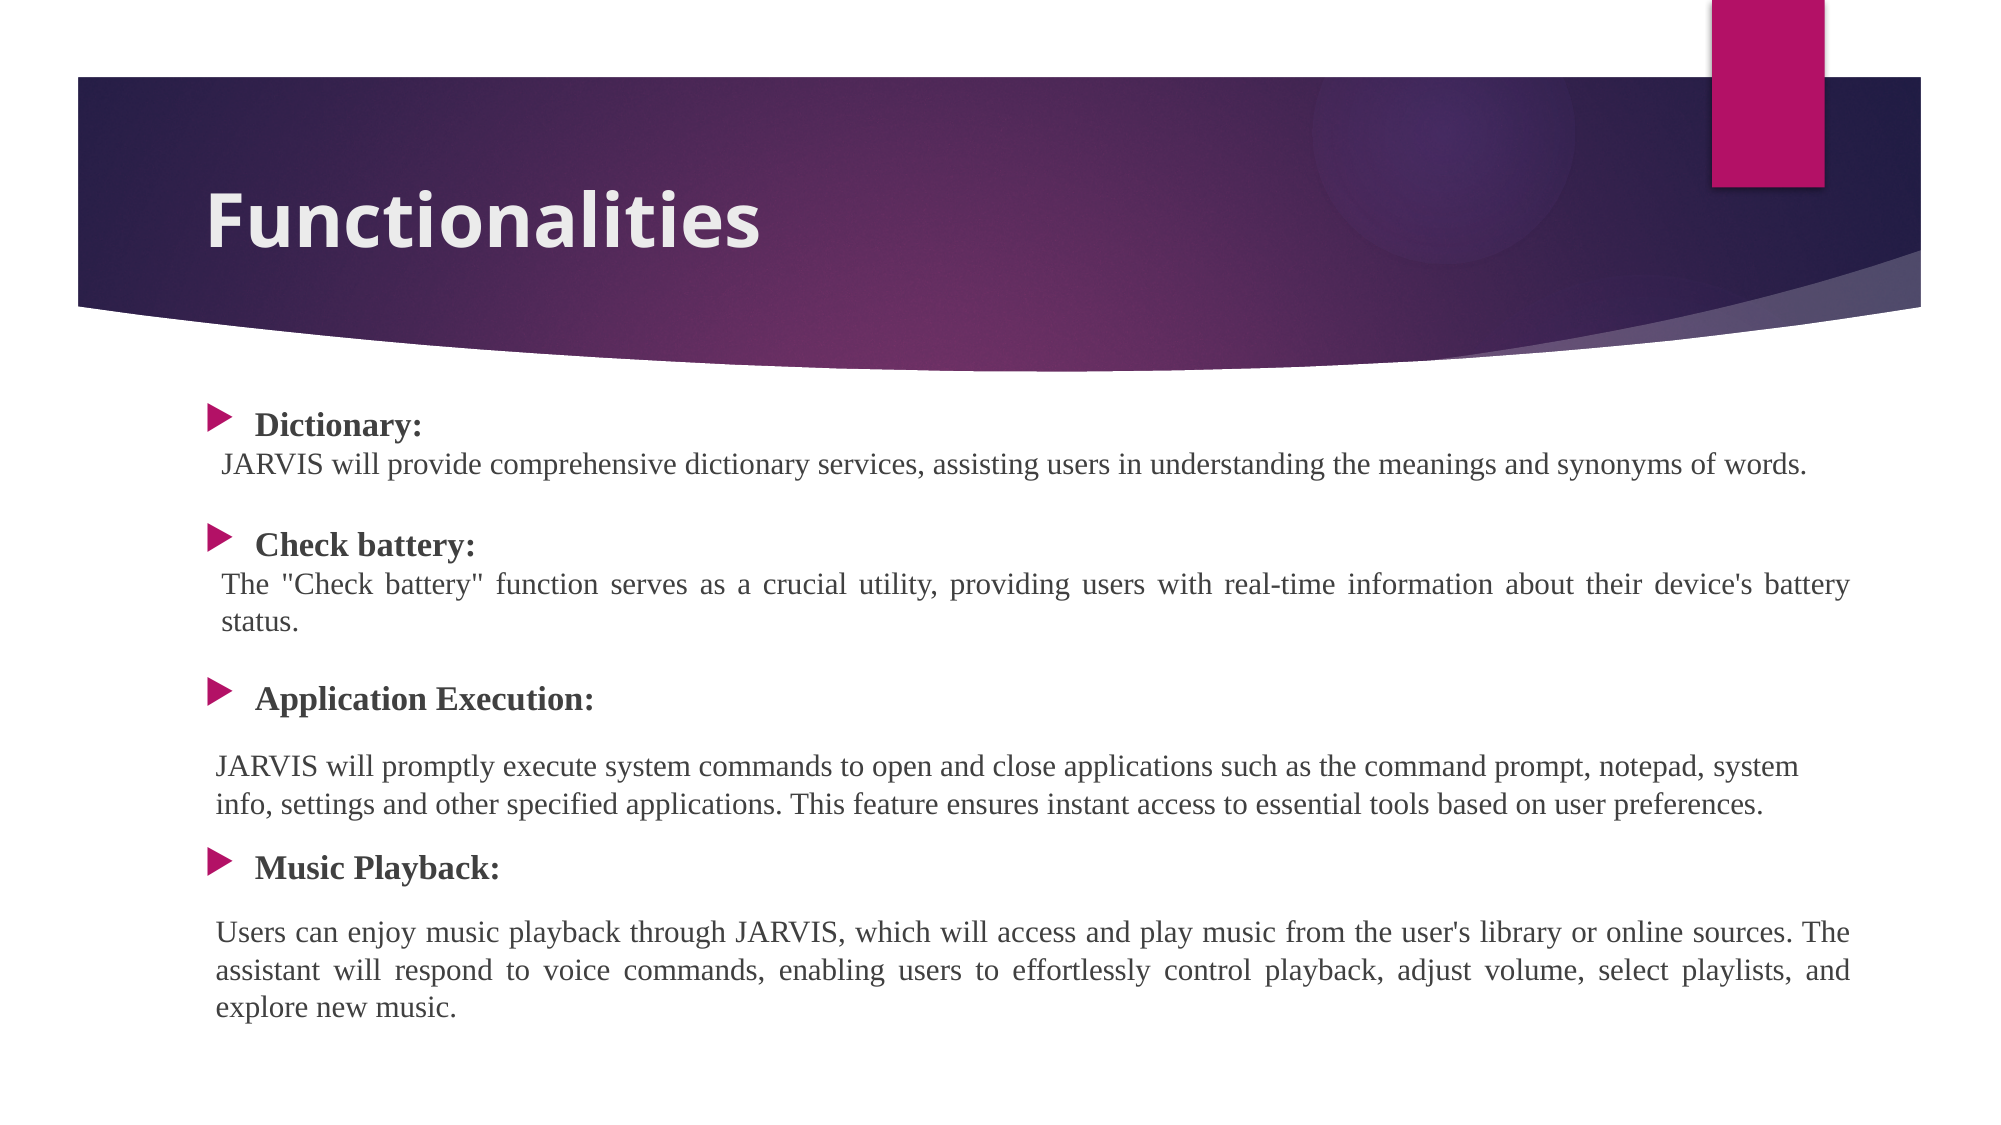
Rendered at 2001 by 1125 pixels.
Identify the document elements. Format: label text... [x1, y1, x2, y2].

title Functionalities [189, 159, 1627, 276]
list Dictionary: JARVIS will provide comprehensive dictionary services, assisting users in understanding the meanings and synonyms of words. Check battery: The "Check battery" function serves as a crucial utility, providing users with real-time information about their device's battery status. Application Execution: JARVIS will promptly execute system commands to open and close applications such as the command prompt, notepad, system info, settings and other specified applications. This feature ensures instant access to essential tools based on user preferences. Music Playback: Users can enjoy music playback through JARVIS, which will access and play music from the user's library or online sources. The assistant will respond to voice commands, enabling users to effortlessly control playback, adjust volume, select playlists, and explore new music. [189, 393, 1866, 1067]
